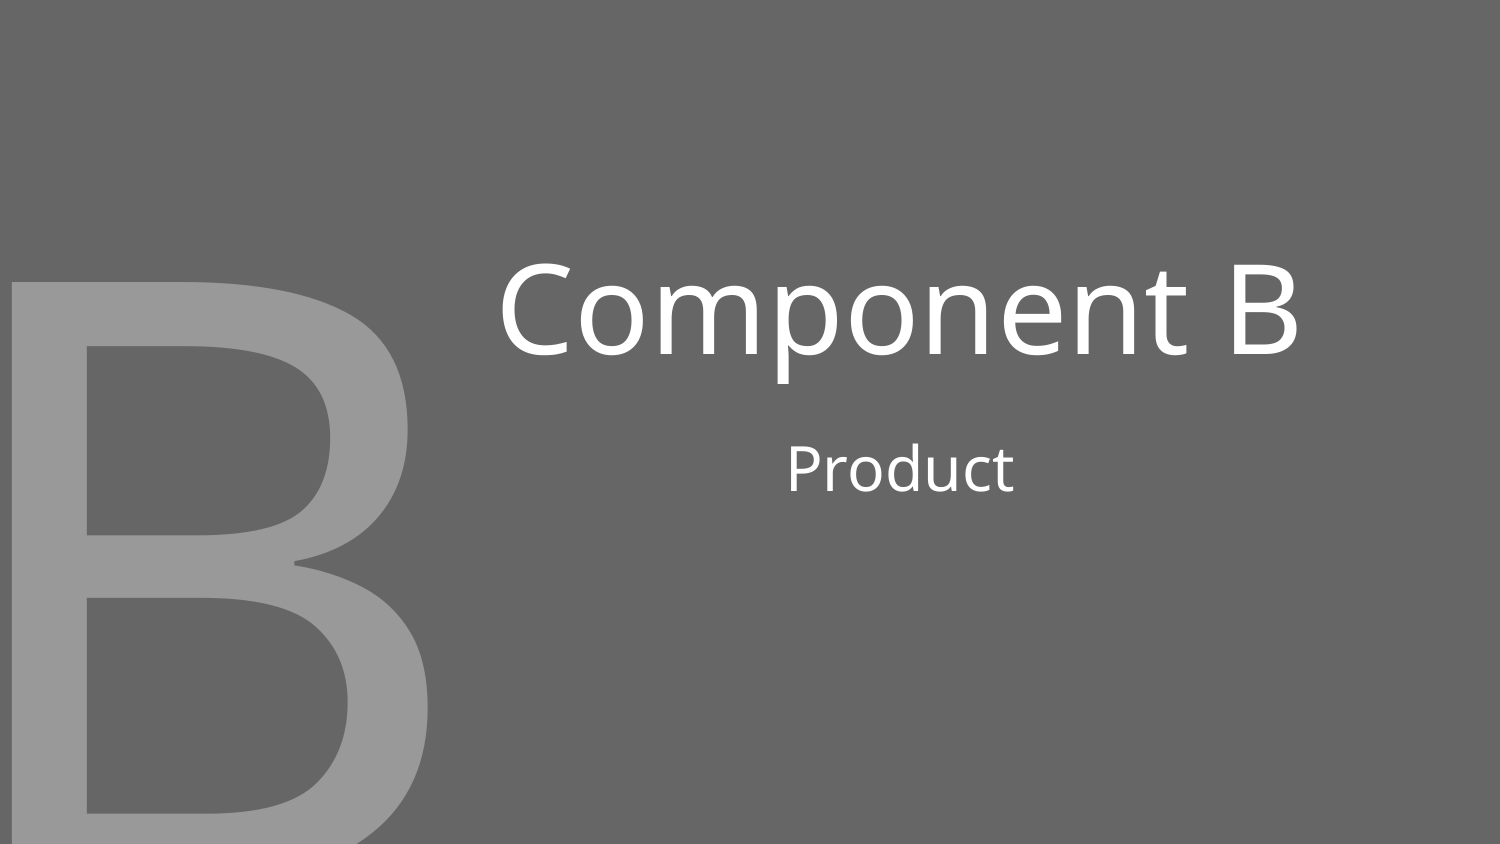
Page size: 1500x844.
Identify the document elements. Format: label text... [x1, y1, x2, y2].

subtitle Product [486, 410, 1425, 524]
title Component B [486, 181, 1425, 410]
text_box B [0, 123, 486, 844]
